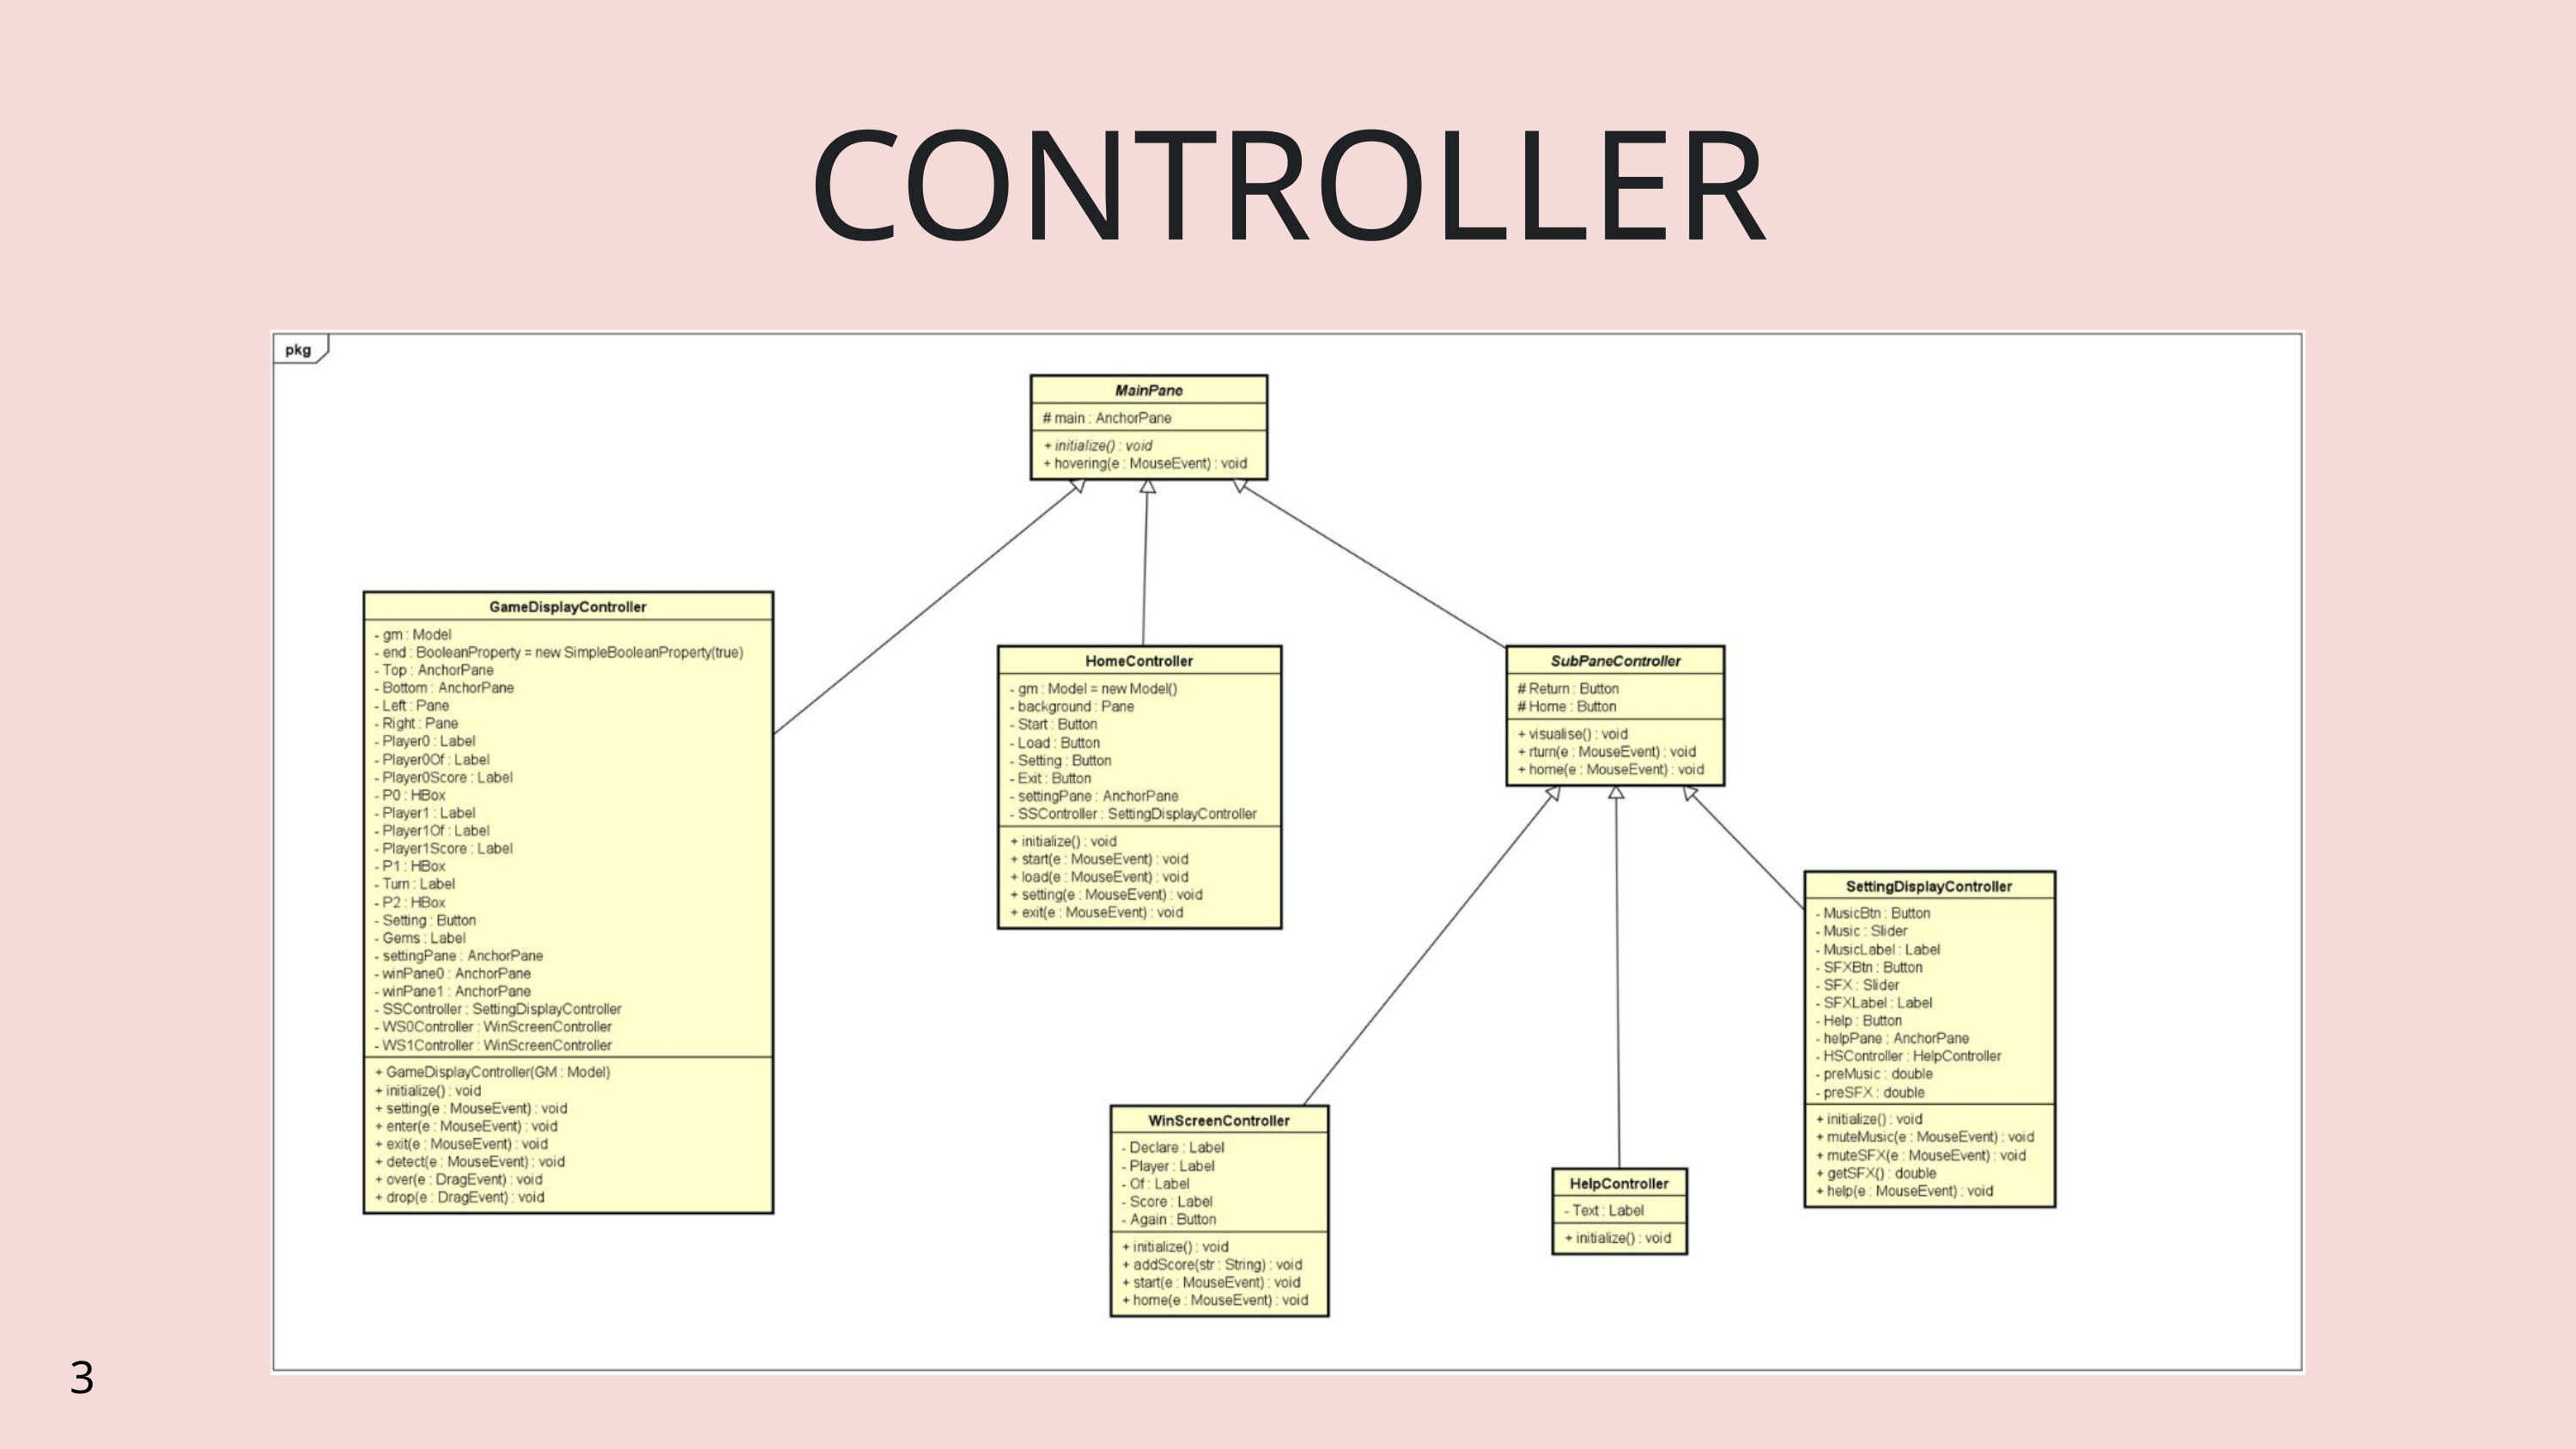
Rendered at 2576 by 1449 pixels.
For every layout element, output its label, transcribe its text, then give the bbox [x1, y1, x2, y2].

text_box CONTROLLER [492, 88, 2084, 271]
text_box 3 [70, 1340, 96, 1404]
text_box [270, 330, 2306, 1375]
